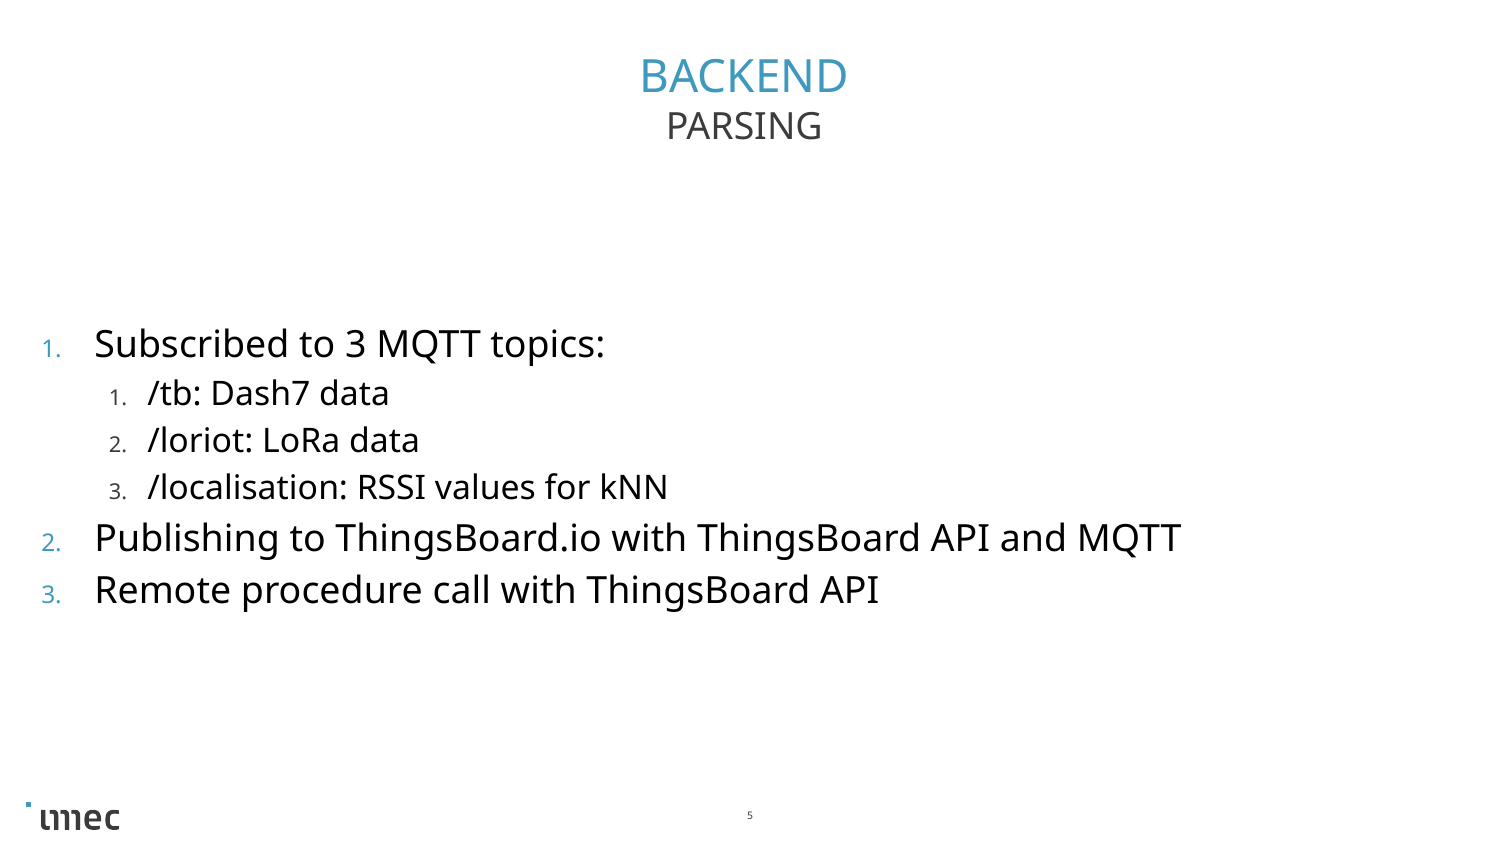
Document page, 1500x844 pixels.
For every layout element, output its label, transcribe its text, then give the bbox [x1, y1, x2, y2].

list Parsing [26, 94, 1463, 156]
slide_number 5 [679, 802, 821, 831]
title Backend [26, 38, 1463, 94]
list Subscribed to 3 MQTT topics: /tb: Dash7 data /loriot: LoRa data /localisation: RSSI values for kNN Publishing to ThingsBoard.io with ThingsBoard API and MQTT Remote procedure call with ThingsBoard API [26, 175, 1463, 756]
picture [26, 802, 119, 830]
